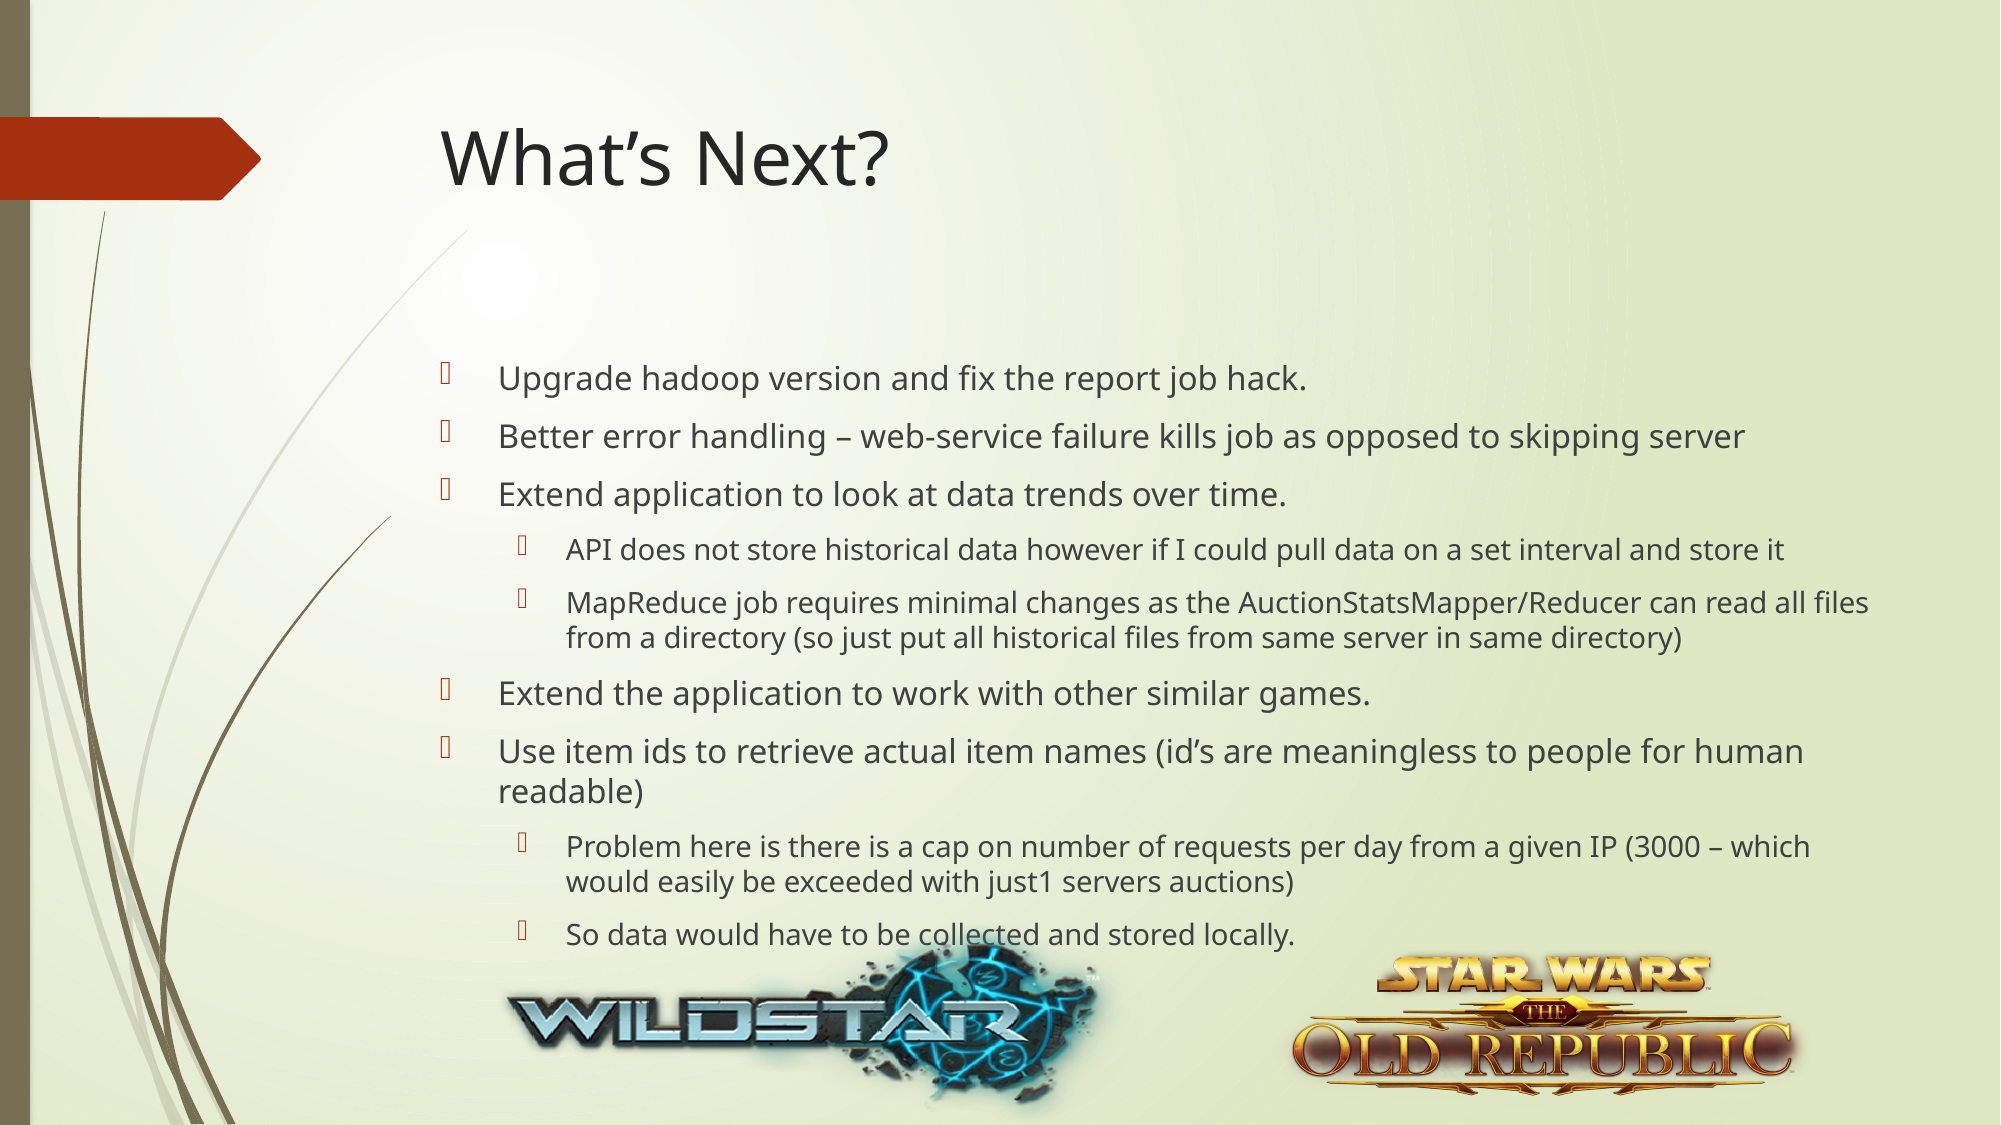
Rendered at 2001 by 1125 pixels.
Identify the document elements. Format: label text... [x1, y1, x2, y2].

picture [495, 919, 1147, 1125]
picture [1255, 919, 1828, 1125]
list Upgrade hadoop version and fix the report job hack. Better error handling – web-service failure kills job as opposed to skipping server Extend application to look at data trends over time. API does not store historical data however if I could pull data on a set interval and store it MapReduce job requires minimal changes as the AuctionStatsMapper/Reducer can read all files from a directory (so just put all historical files from same server in same directory) Extend the application to work with other similar games. Use item ids to retrieve actual item names (id’s are meaningless to people for human readable) Problem here is there is a cap on number of requests per day from a given IP (3000 – which would easily be exceeded with just1 servers auctions) So data would have to be collected and stored locally. [424, 350, 1888, 970]
title What’s Next? [425, 102, 1888, 313]
